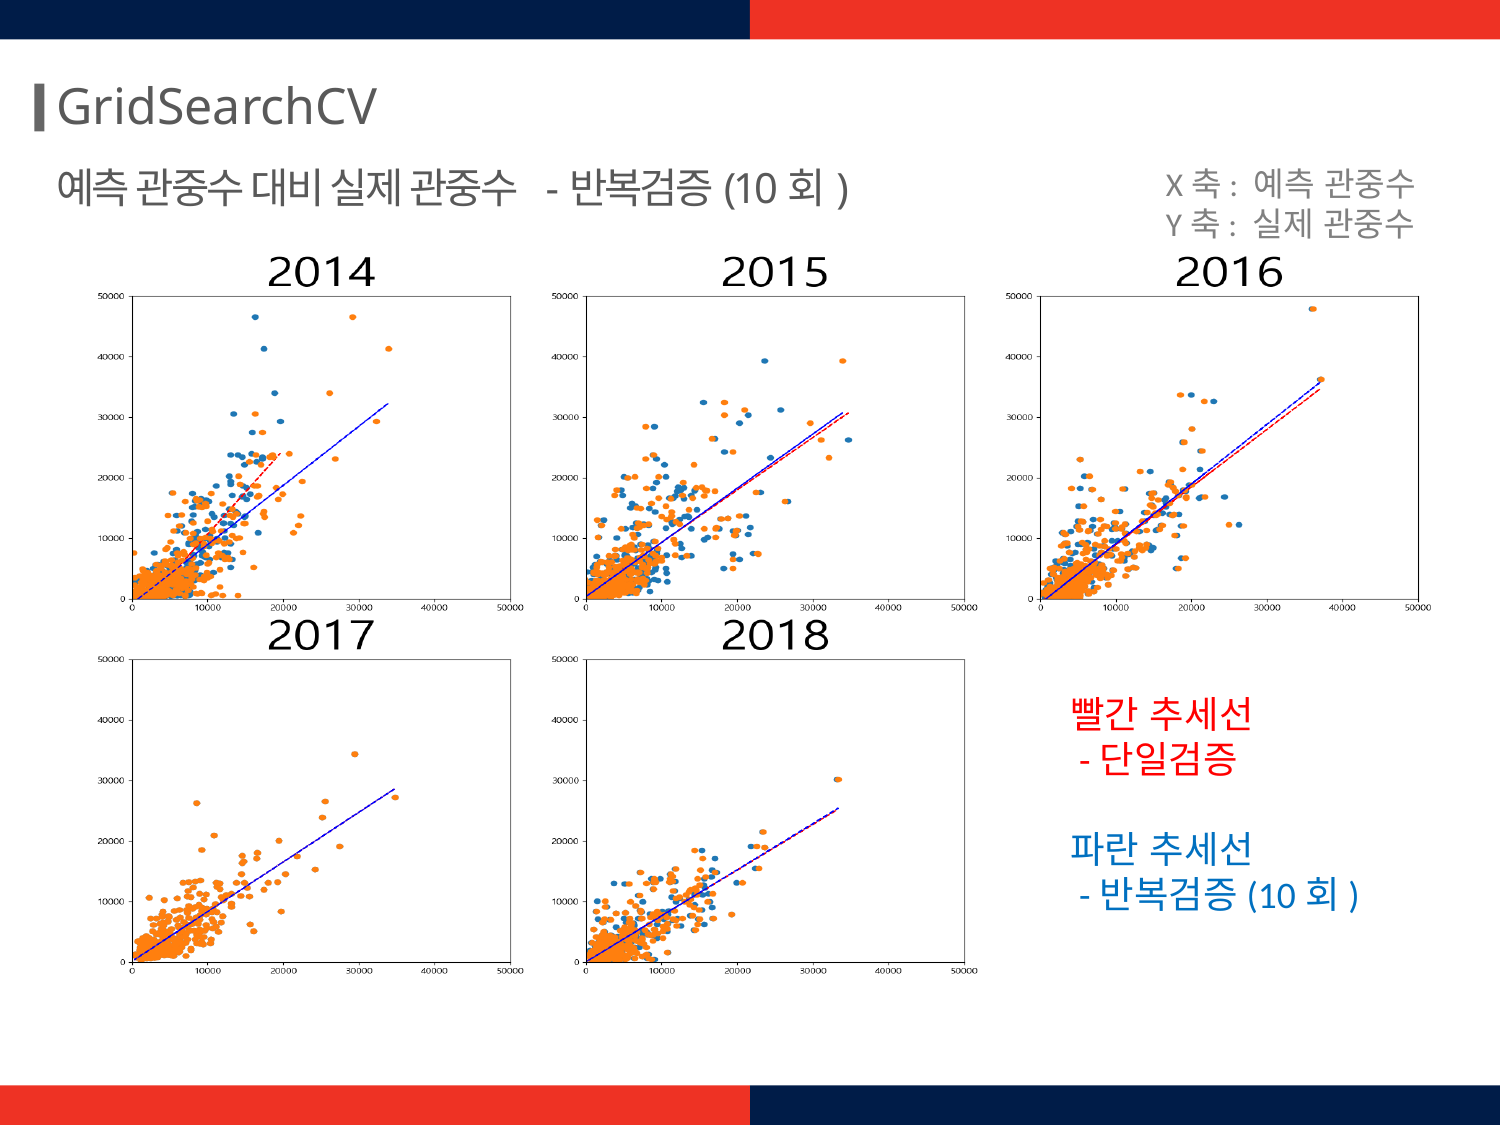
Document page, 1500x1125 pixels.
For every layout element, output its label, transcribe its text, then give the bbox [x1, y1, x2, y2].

picture [72, 237, 1434, 1014]
text_box [750, 1085, 1500, 1125]
text_box [749, 0, 1500, 40]
text_box [0, 1085, 750, 1125]
text_box X축: 예측 관중수 Y축: 실제 관중수 [1150, 156, 1431, 237]
text_box [0, 0, 749, 40]
text_box 예측 관중수 대비 실제 관중수 -반복검증(10회) [41, 154, 1500, 220]
text_box GridSearchCV [41, 66, 423, 142]
